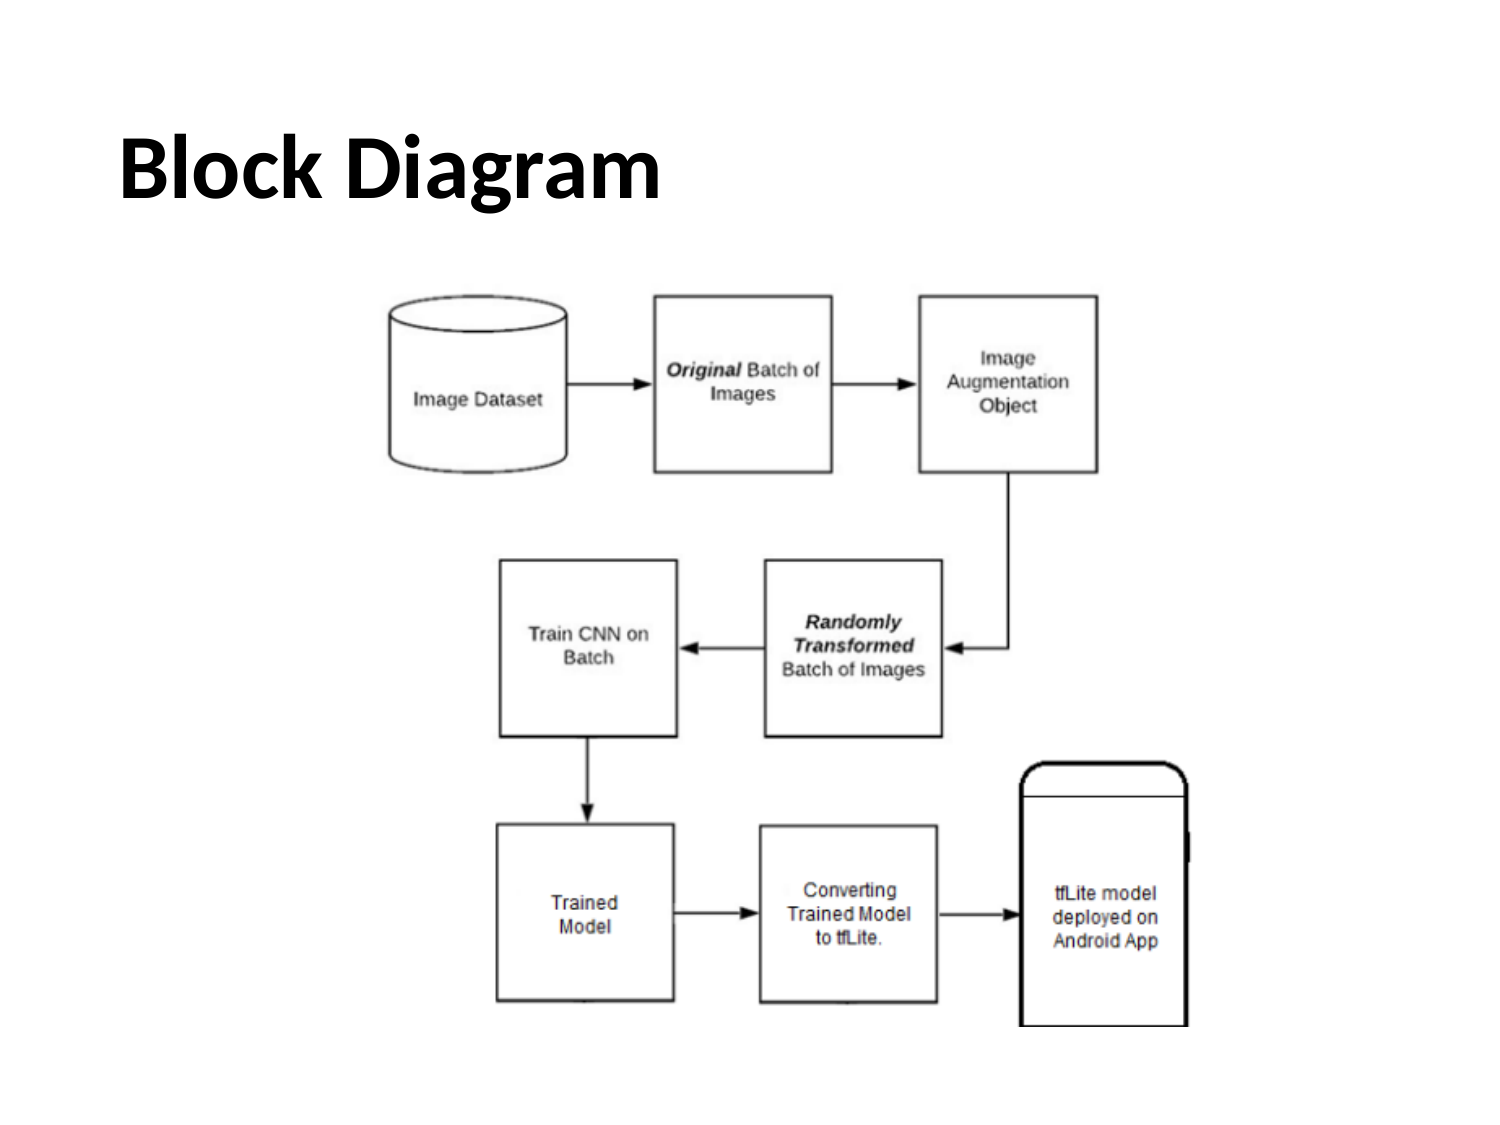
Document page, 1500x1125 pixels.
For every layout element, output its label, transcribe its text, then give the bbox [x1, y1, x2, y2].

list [335, 240, 1234, 1027]
title Block Diagram [103, 59, 1397, 278]
